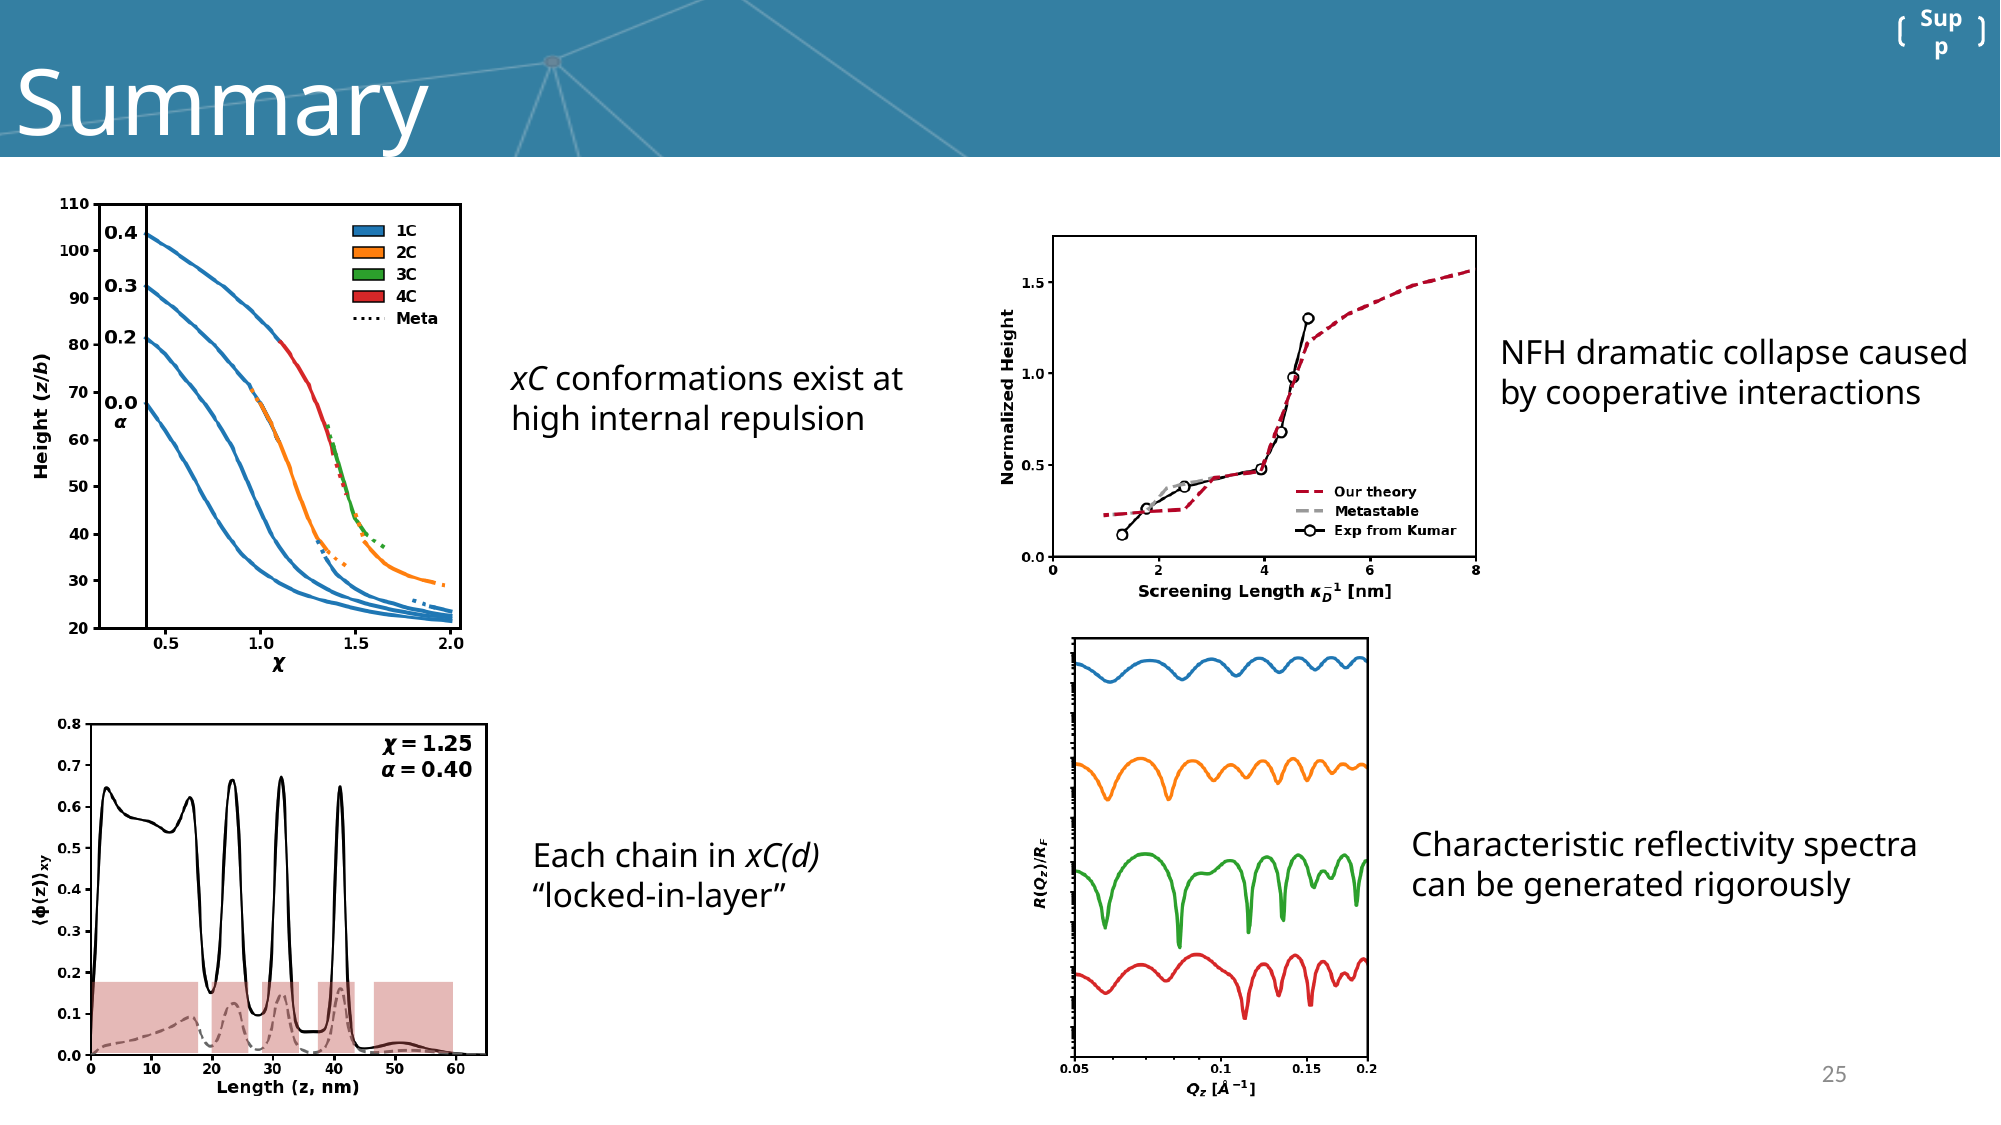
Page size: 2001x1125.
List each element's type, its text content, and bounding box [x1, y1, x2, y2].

picture [995, 230, 1486, 609]
title Summary [0, 23, 1725, 155]
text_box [25, 712, 494, 1102]
picture [24, 192, 476, 682]
text_box xC conformations exist at high internal repulsion [496, 349, 984, 445]
picture [1027, 633, 1378, 1103]
text_box Characteristic reflectivity spectra can be generated rigorously [1396, 815, 1963, 911]
slide_number 25 [1412, 1042, 1863, 1103]
text_box NFH dramatic collapse caused by cooperative interactions [1486, 323, 2000, 419]
text_box Each chain in xC(d) “locked-in-layer” [517, 826, 910, 922]
